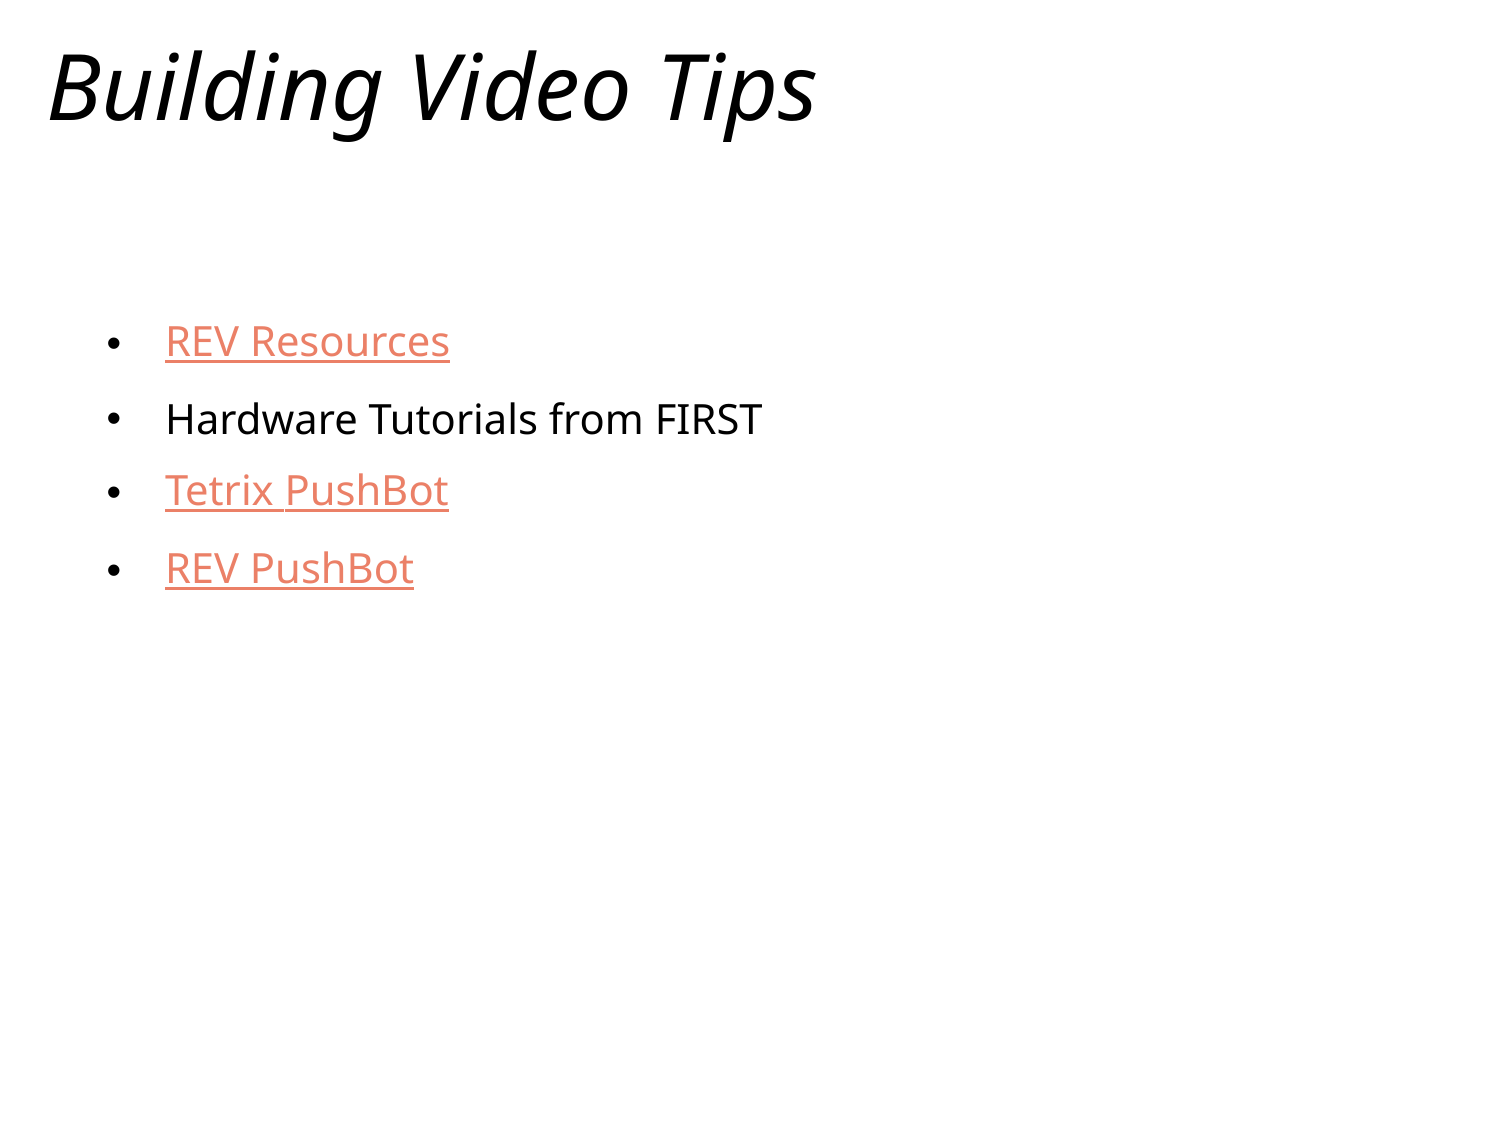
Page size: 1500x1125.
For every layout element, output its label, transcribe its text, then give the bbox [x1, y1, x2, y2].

title Building Video Tips [31, 22, 1467, 160]
list REV Resources Hardware Tutorials from FIRST Tetrix PushBot REV PushBot [75, 307, 1425, 986]
